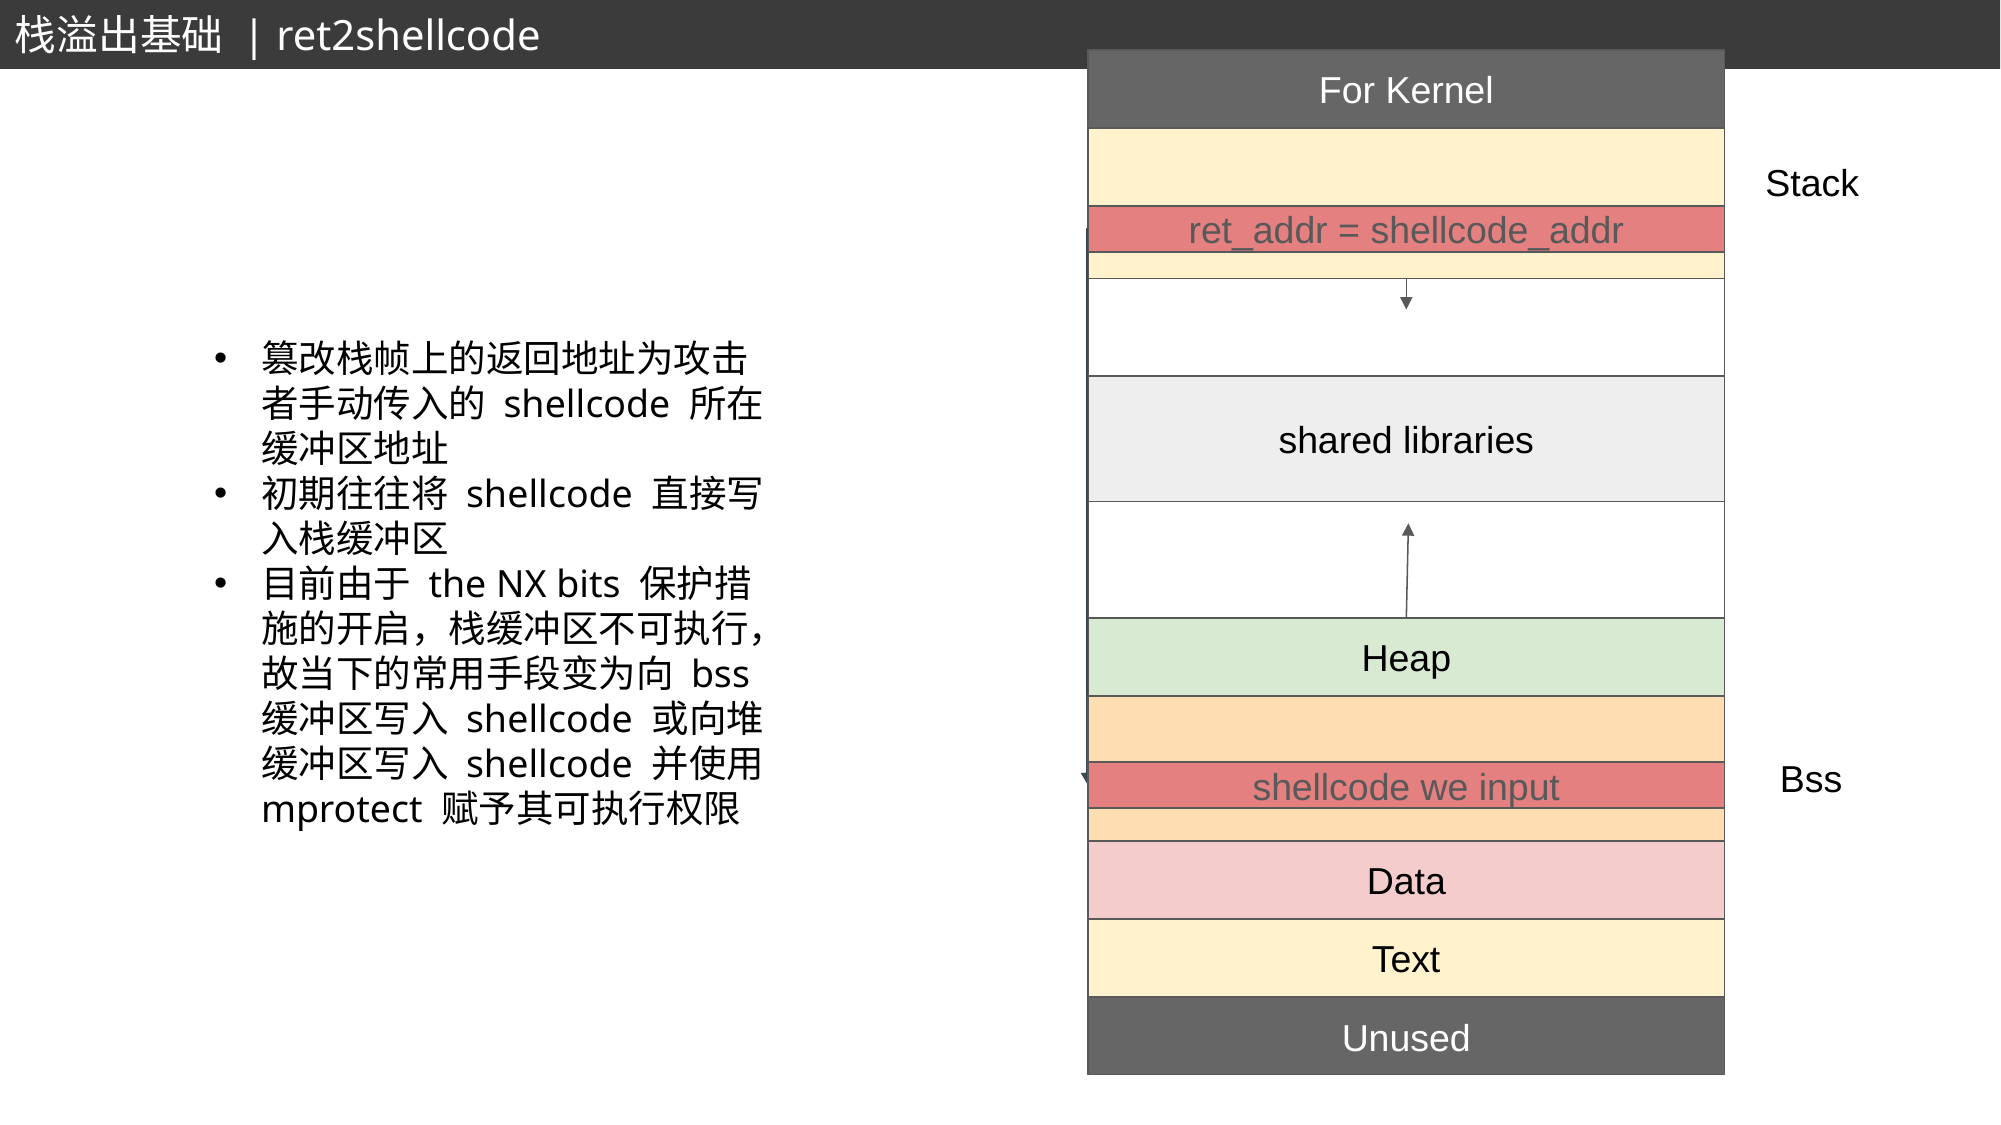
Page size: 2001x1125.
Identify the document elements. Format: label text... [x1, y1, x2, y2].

text_box Bss [1765, 747, 1878, 808]
text_box 篡改栈帧上的返回地址为攻击者手动传入的 shellcode 所在缓冲区地址 初期往往将 shellcode 直接写入栈缓冲区 目前由于 the NX bits 保护措施的开启，栈缓冲区不可执行，故当下的常用手段变为向 bss 缓冲区写入 shellcode 或向堆缓冲区写入 shellcode 并使用 mprotect 赋予其可执行权限 [199, 327, 792, 838]
text_box Stack [1750, 151, 1892, 212]
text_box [1087, 49, 1725, 1076]
text_box 栈溢出基础 | ret2shellcode [0, 1, 925, 67]
